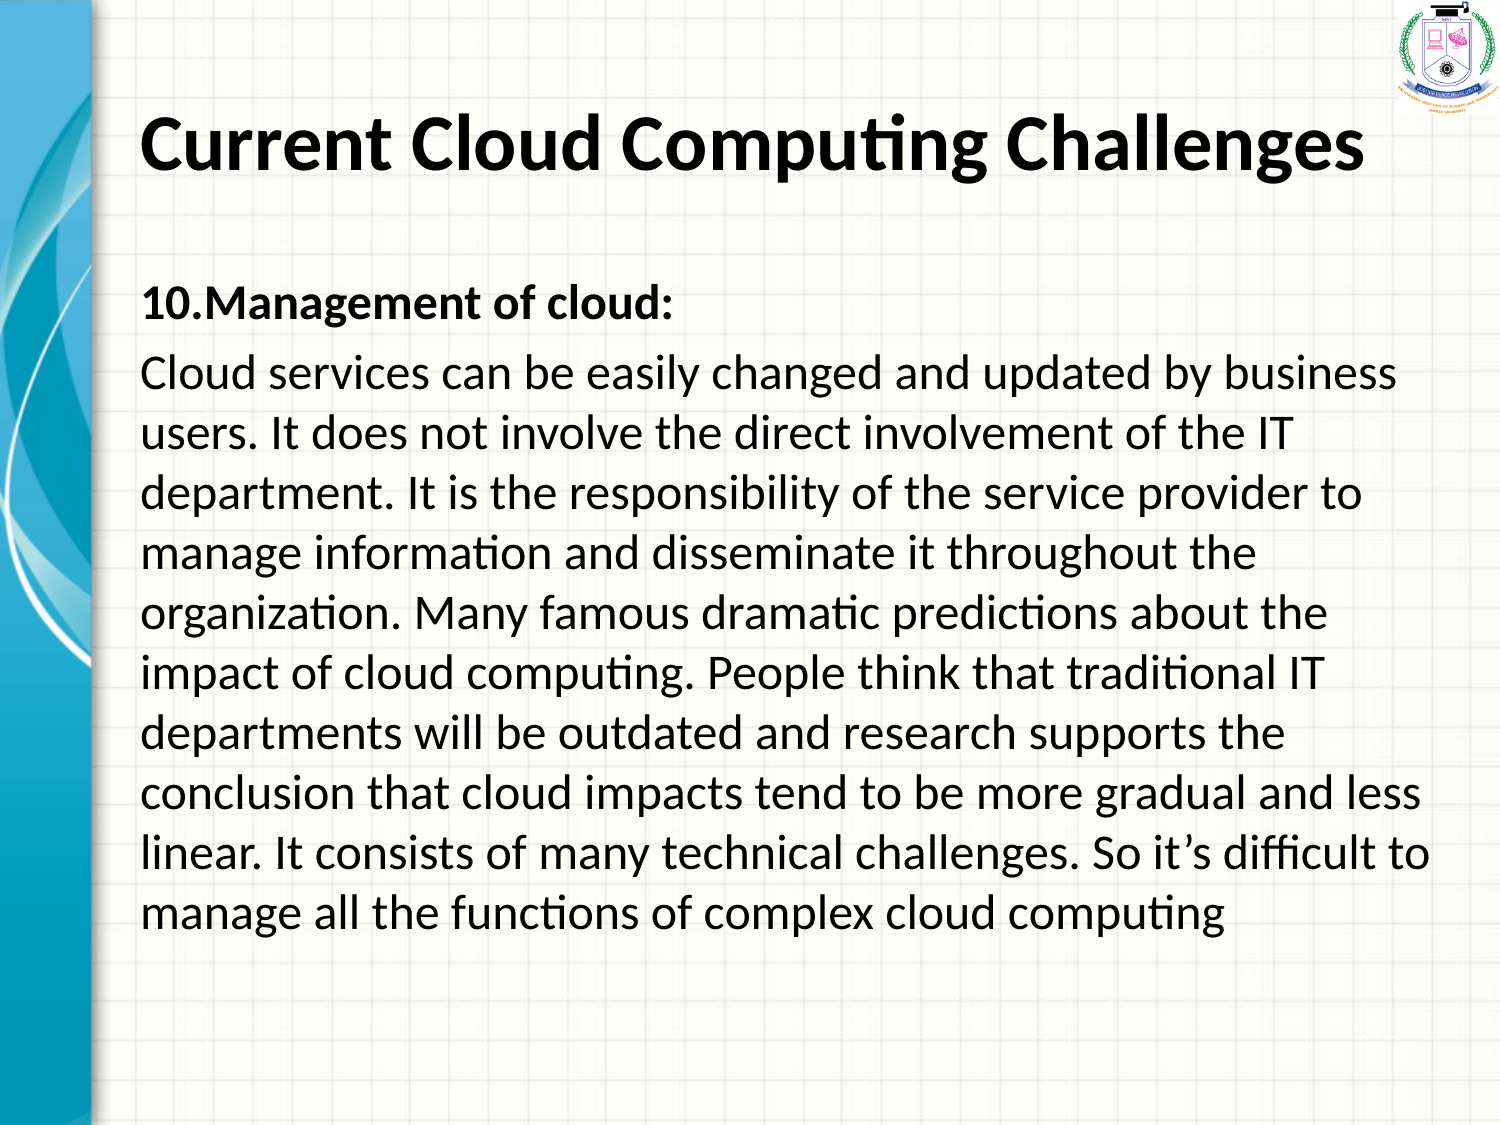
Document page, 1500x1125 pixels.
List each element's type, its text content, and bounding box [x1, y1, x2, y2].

list 10.Management of cloud: Cloud services can be easily changed and updated by business users. It does not involve the direct involvement of the IT department. It is the responsibility of the service provider to manage information and disseminate it throughout the organization. Many famous dramatic predictions about the impact of cloud computing. People think that traditional IT departments will be outdated and research supports the conclusion that cloud impacts tend to be more gradual and less linear. It consists of many technical challenges. So it’s difficult to manage all the functions of complex cloud computing [125, 261, 1450, 967]
picture [0, 0, 1500, 1125]
title Current Cloud Computing Challenges [125, 44, 1450, 232]
